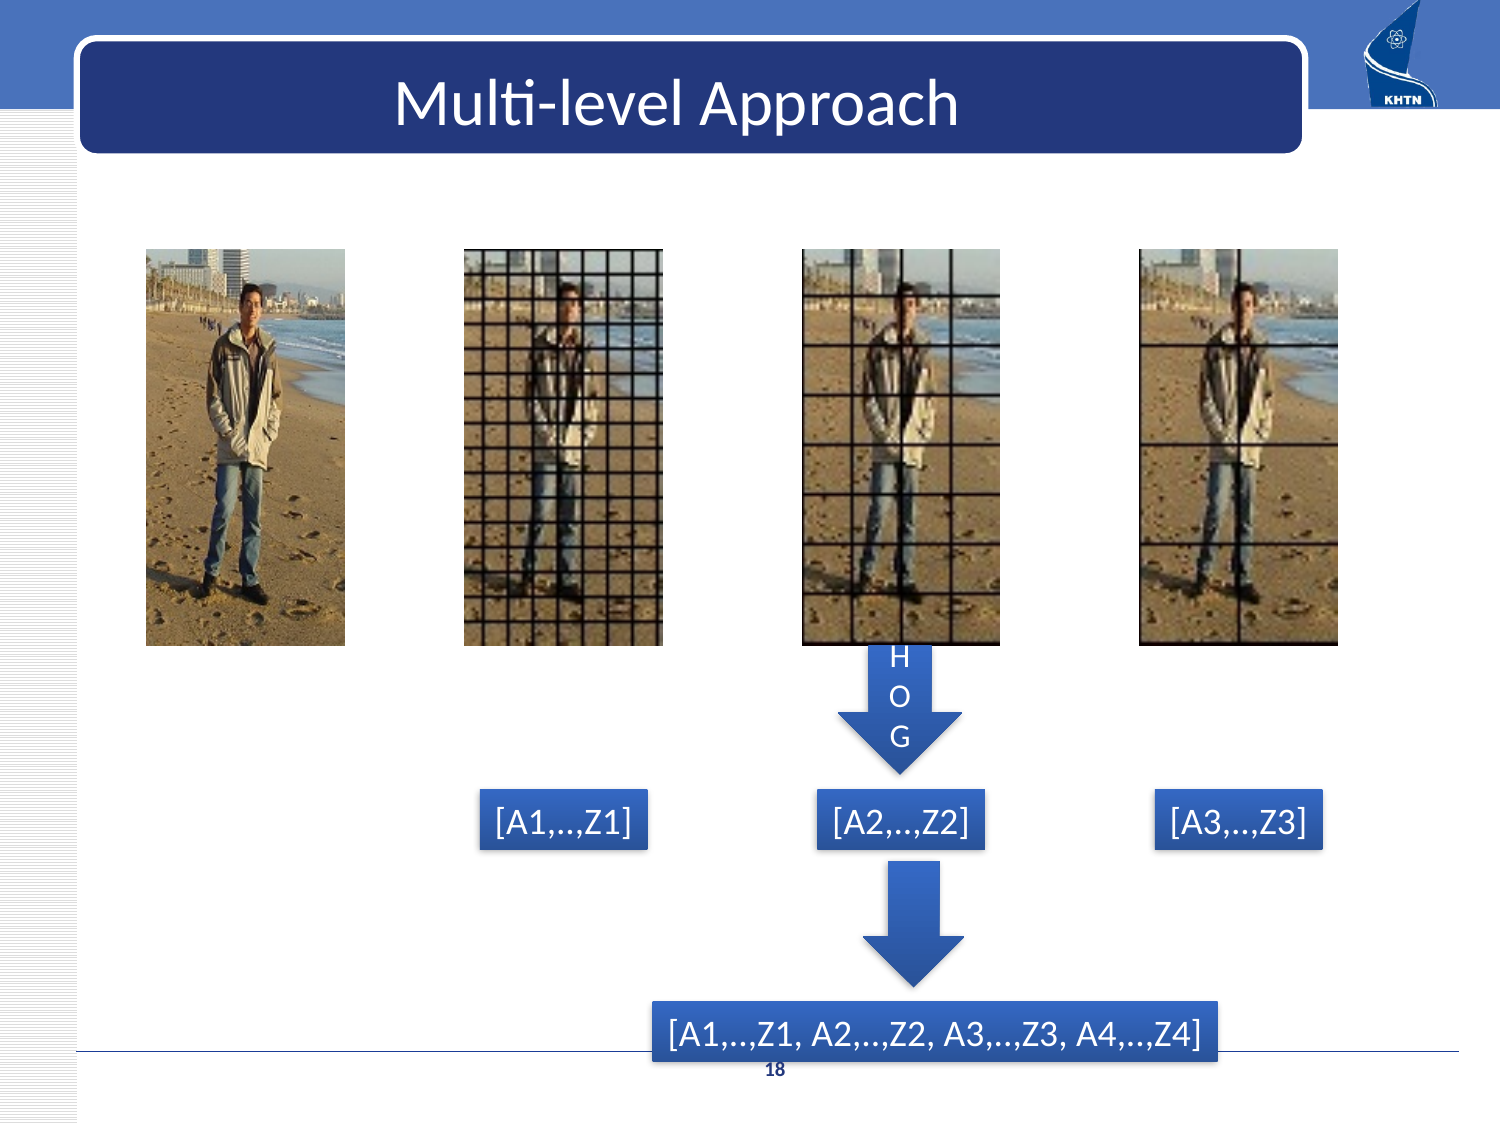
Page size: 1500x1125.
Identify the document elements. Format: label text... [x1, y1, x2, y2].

text_box [A3,..,Z3] [1154, 789, 1323, 850]
text_box [A2,..,Z2] [817, 789, 985, 850]
picture [1139, 249, 1338, 646]
picture [801, 249, 1001, 646]
picture [464, 249, 663, 646]
text_box HOG [837, 655, 963, 775]
slide_number 18 [600, 1047, 950, 1083]
text_box [862, 860, 965, 988]
picture [1313, 0, 1490, 109]
text_box [A1,..,Z1] [479, 789, 648, 850]
picture [146, 249, 345, 646]
text_box [A1,..,Z1, A2,..,Z2, A3,..,Z3, A4,..,Z4] [652, 1001, 1218, 1062]
title Multi-level Approach [89, 52, 1265, 145]
